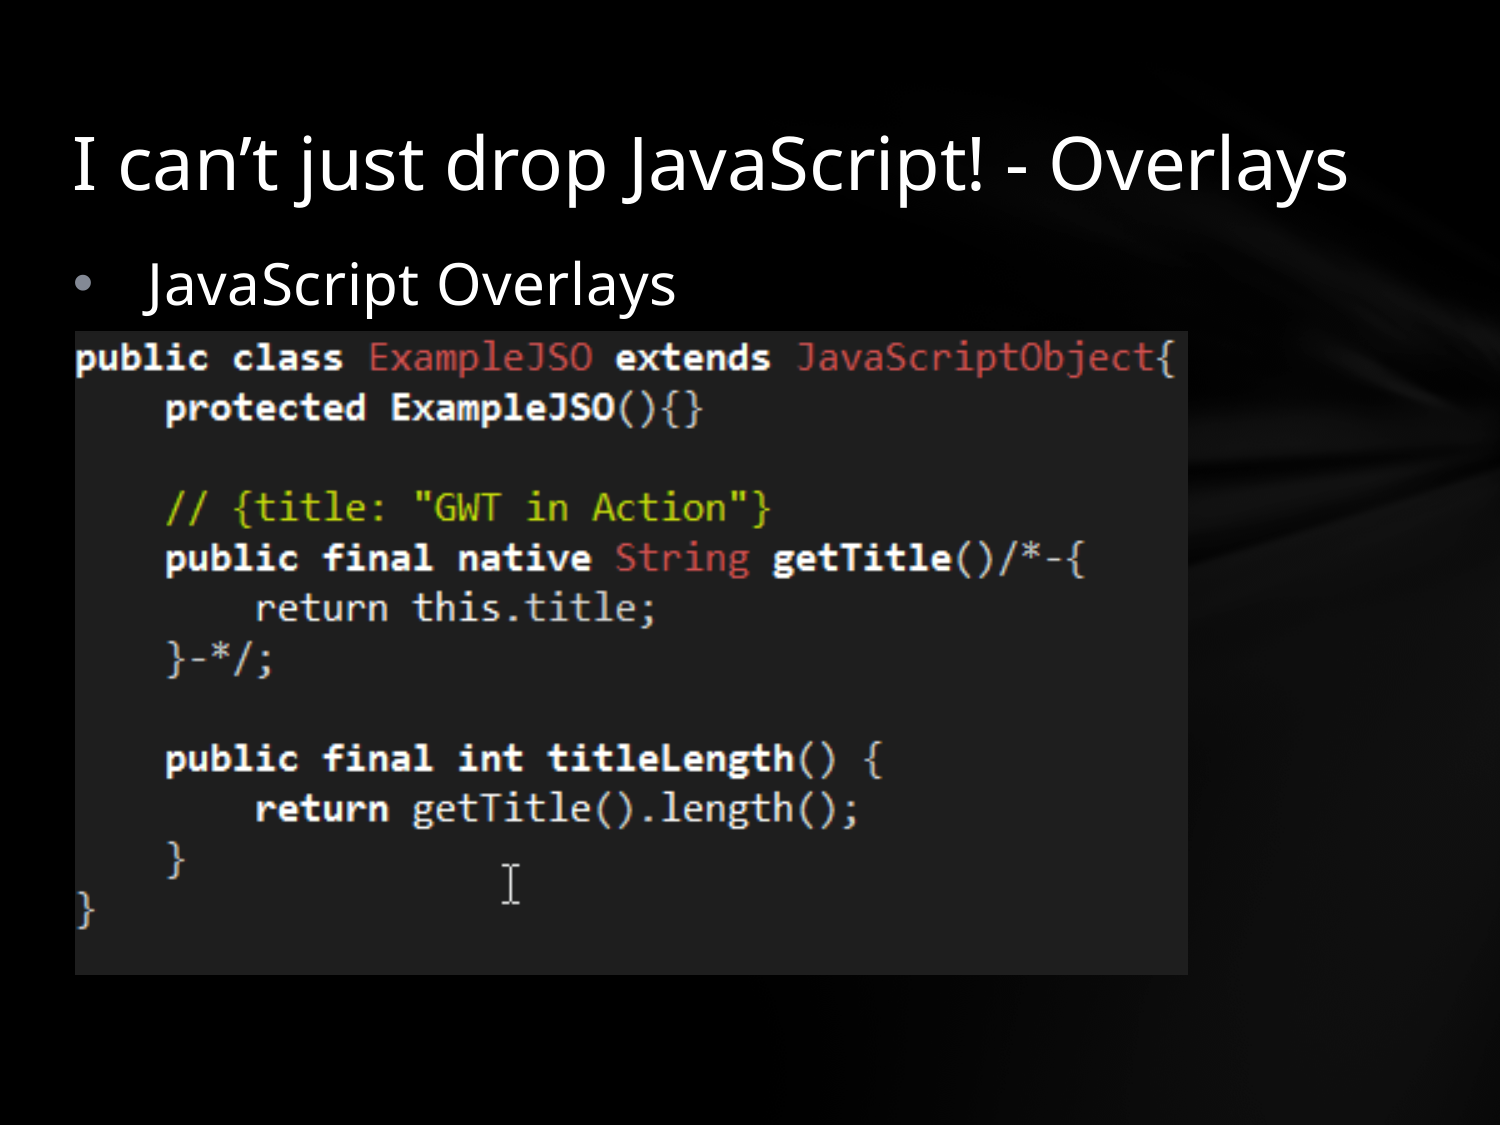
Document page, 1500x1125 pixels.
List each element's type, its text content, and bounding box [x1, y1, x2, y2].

picture [74, 331, 1188, 975]
title I can’t just drop JavaScript! - Overlays [57, 37, 1425, 213]
list JavaScript Overlays [57, 239, 1318, 1015]
